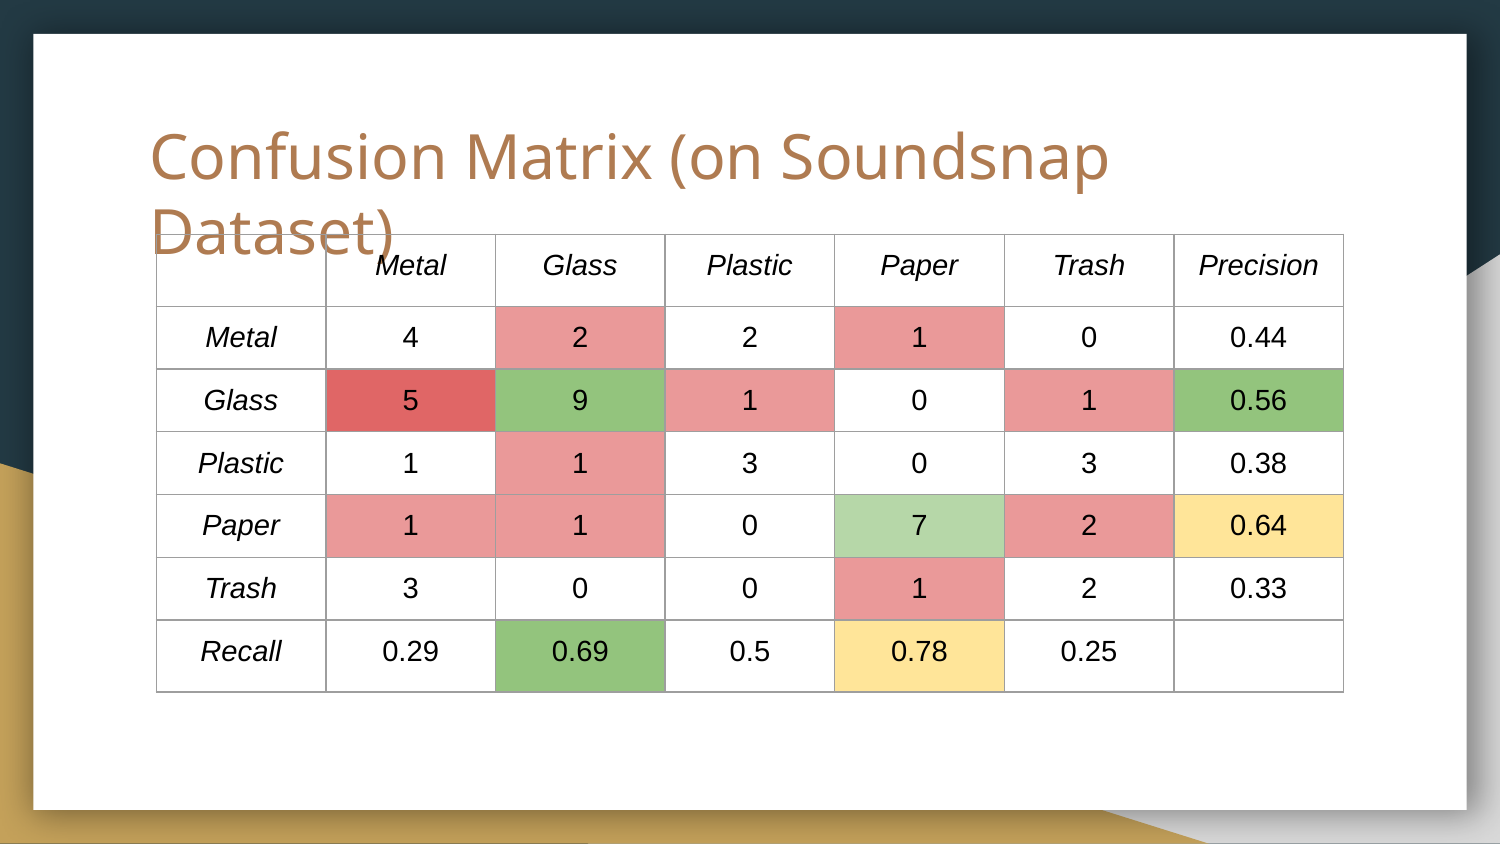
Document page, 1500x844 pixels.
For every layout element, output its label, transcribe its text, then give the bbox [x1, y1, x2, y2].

table_cell 0 [496, 558, 664, 619]
table_cell 0.33 [1175, 558, 1343, 619]
table_cell 0.29 [327, 621, 495, 691]
table_cell 1 [496, 432, 664, 494]
table_cell 1 [835, 558, 1004, 619]
table_cell 3 [666, 432, 834, 494]
table_cell 2 [666, 307, 834, 368]
table_cell 2 [1005, 495, 1173, 557]
table_header Metal [327, 235, 495, 306]
table_cell 2 [1005, 558, 1173, 619]
table_cell 0.25 [1005, 621, 1173, 691]
table_header Trash [1005, 235, 1173, 306]
table_cell 0.44 [1175, 307, 1343, 368]
table_cell Metal [157, 307, 325, 368]
table_cell 0 [1005, 307, 1173, 368]
table_cell 1 [835, 307, 1004, 368]
table_cell 0 [835, 432, 1004, 494]
table_cell Glass [157, 370, 325, 431]
table_cell 0.78 [835, 621, 1004, 691]
table_cell Paper [157, 495, 325, 557]
table_cell 0 [666, 495, 834, 557]
table_cell 9 [496, 370, 664, 431]
table_header Glass [496, 235, 664, 306]
table_cell [1175, 621, 1343, 691]
table_cell 3 [327, 558, 495, 619]
table_cell Recall [157, 621, 325, 691]
table_cell 0 [666, 558, 834, 619]
table_cell Plastic [157, 432, 325, 494]
table_cell 1 [327, 432, 495, 494]
table_cell 0.38 [1175, 432, 1343, 494]
table_header [157, 235, 325, 306]
table_cell 7 [835, 495, 1004, 557]
table_cell 1 [666, 370, 834, 431]
table_cell 3 [1005, 432, 1173, 494]
table_cell 0 [835, 370, 1004, 431]
table_cell 1 [327, 495, 495, 557]
table_cell 4 [327, 307, 495, 368]
table_cell 0.5 [666, 621, 834, 691]
table_cell Trash [157, 558, 325, 619]
title Confusion Matrix (on Soundsnap Dataset) [134, 102, 1366, 259]
table_cell 0.69 [496, 621, 664, 691]
table_cell 0.64 [1175, 495, 1343, 557]
table_header Precision [1175, 235, 1343, 306]
table_header Plastic [666, 235, 834, 306]
table_cell 1 [496, 495, 664, 557]
table_header Paper [835, 235, 1004, 306]
table_cell 5 [327, 370, 495, 431]
table_cell 0.56 [1175, 370, 1343, 431]
table_cell 1 [1005, 370, 1173, 431]
table_cell 2 [496, 307, 664, 368]
